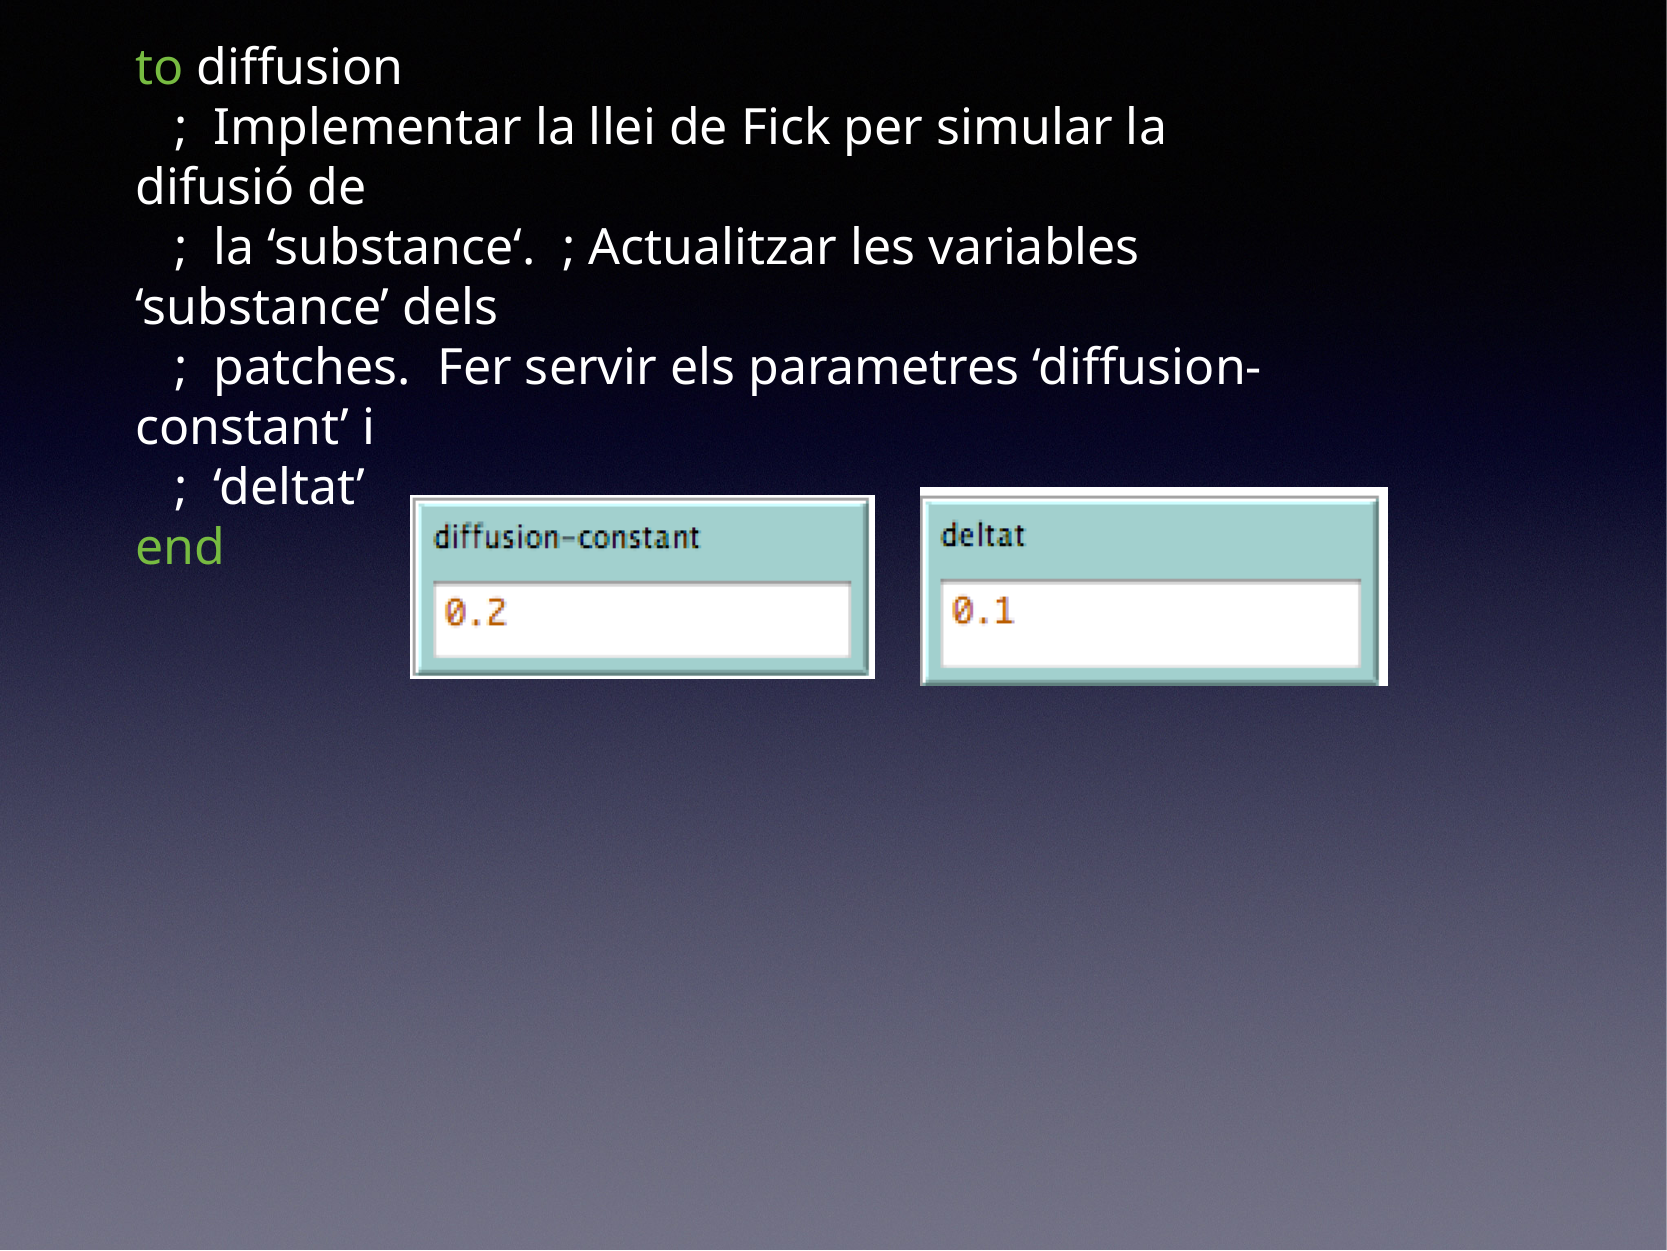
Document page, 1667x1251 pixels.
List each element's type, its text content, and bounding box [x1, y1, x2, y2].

picture [0, 0, 1667, 1250]
text_box to diffusion ; Implementar la llei de Fick per simular la difusió de ; la ‘substance‘. ; Actualitzar les variables ‘substance’ dels ; patches. Fer servir els parametres ‘diffusion-constant’ i ; ‘deltat’ end [129, 27, 1346, 581]
